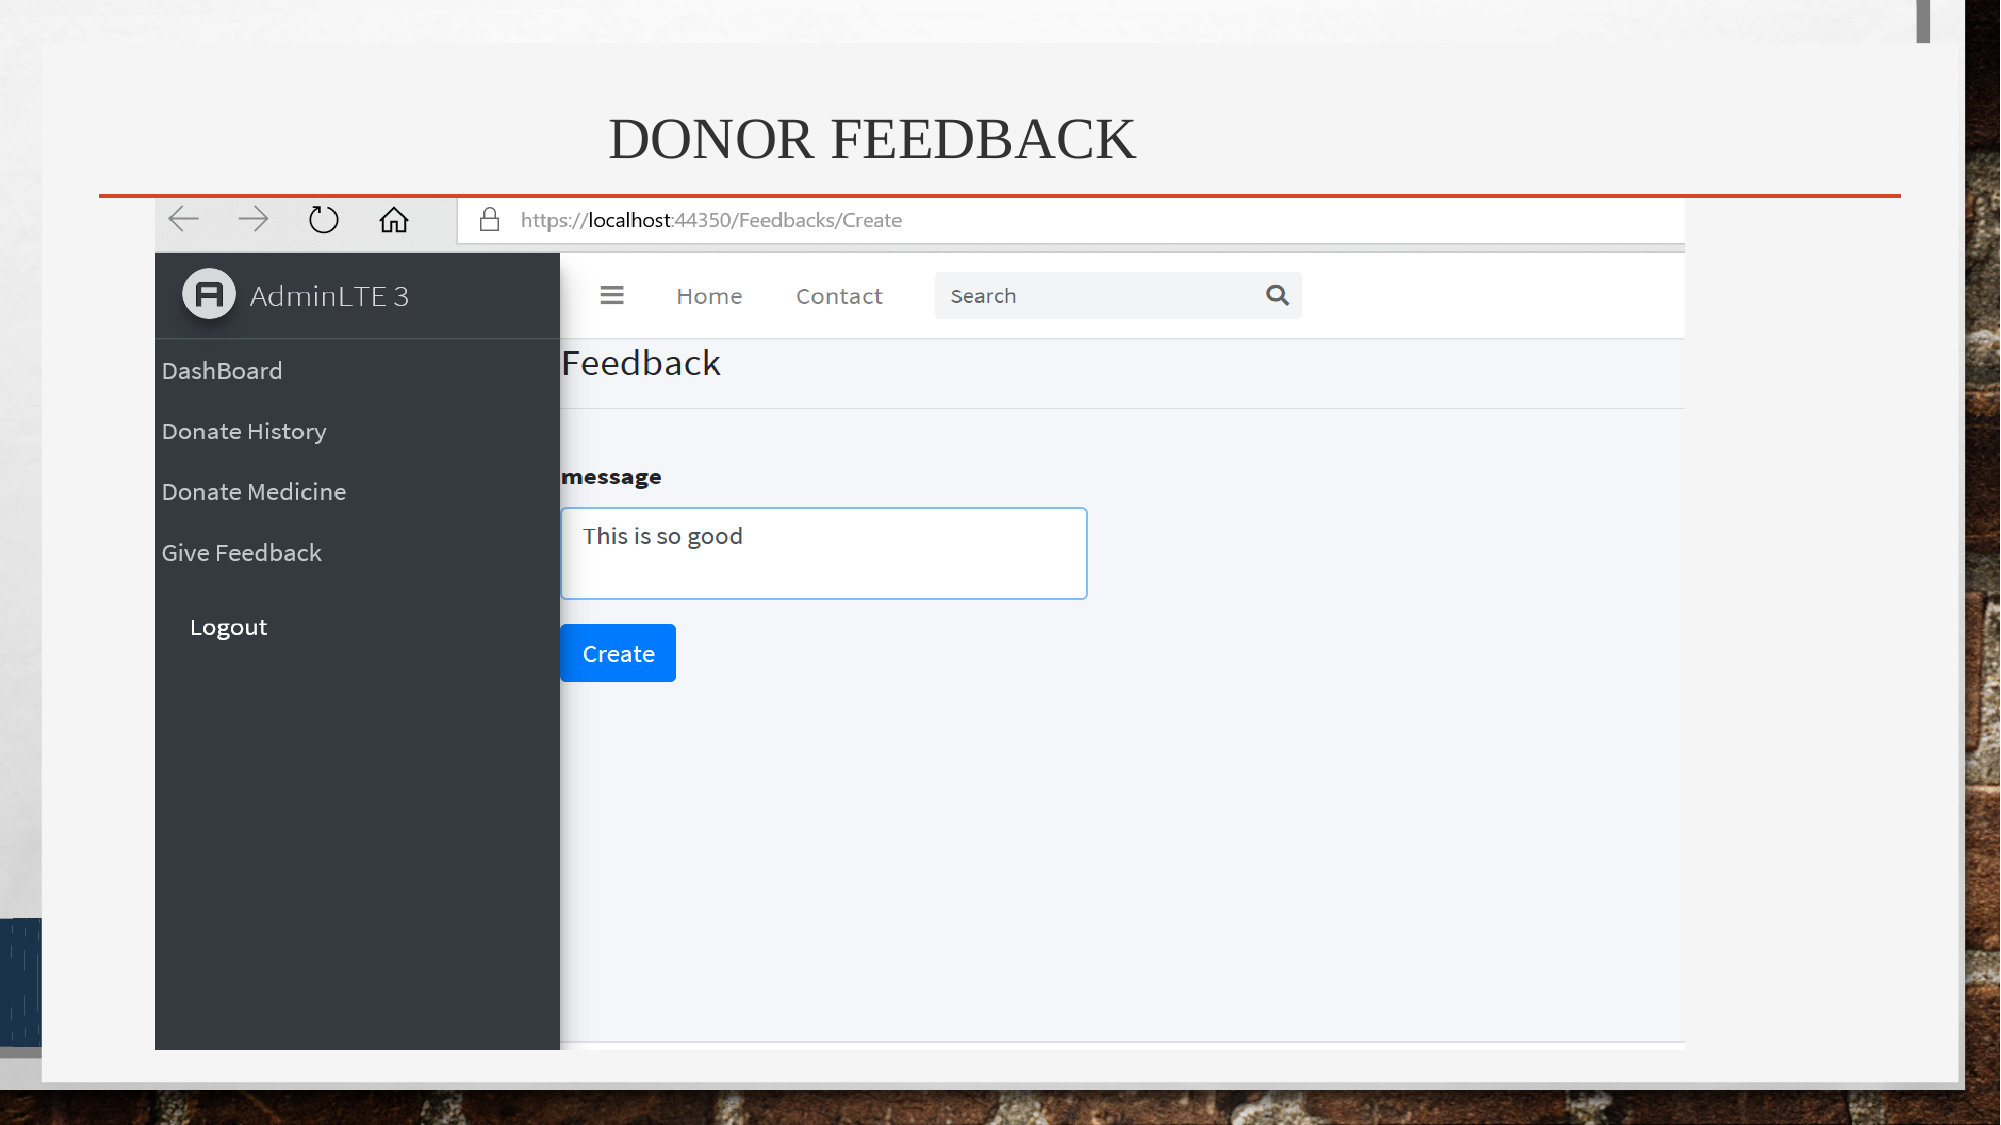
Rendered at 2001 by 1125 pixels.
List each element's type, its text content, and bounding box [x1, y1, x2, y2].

picture [0, 0, 2000, 1125]
title Donor Feedback [593, 73, 1214, 179]
picture [154, 198, 1685, 1050]
